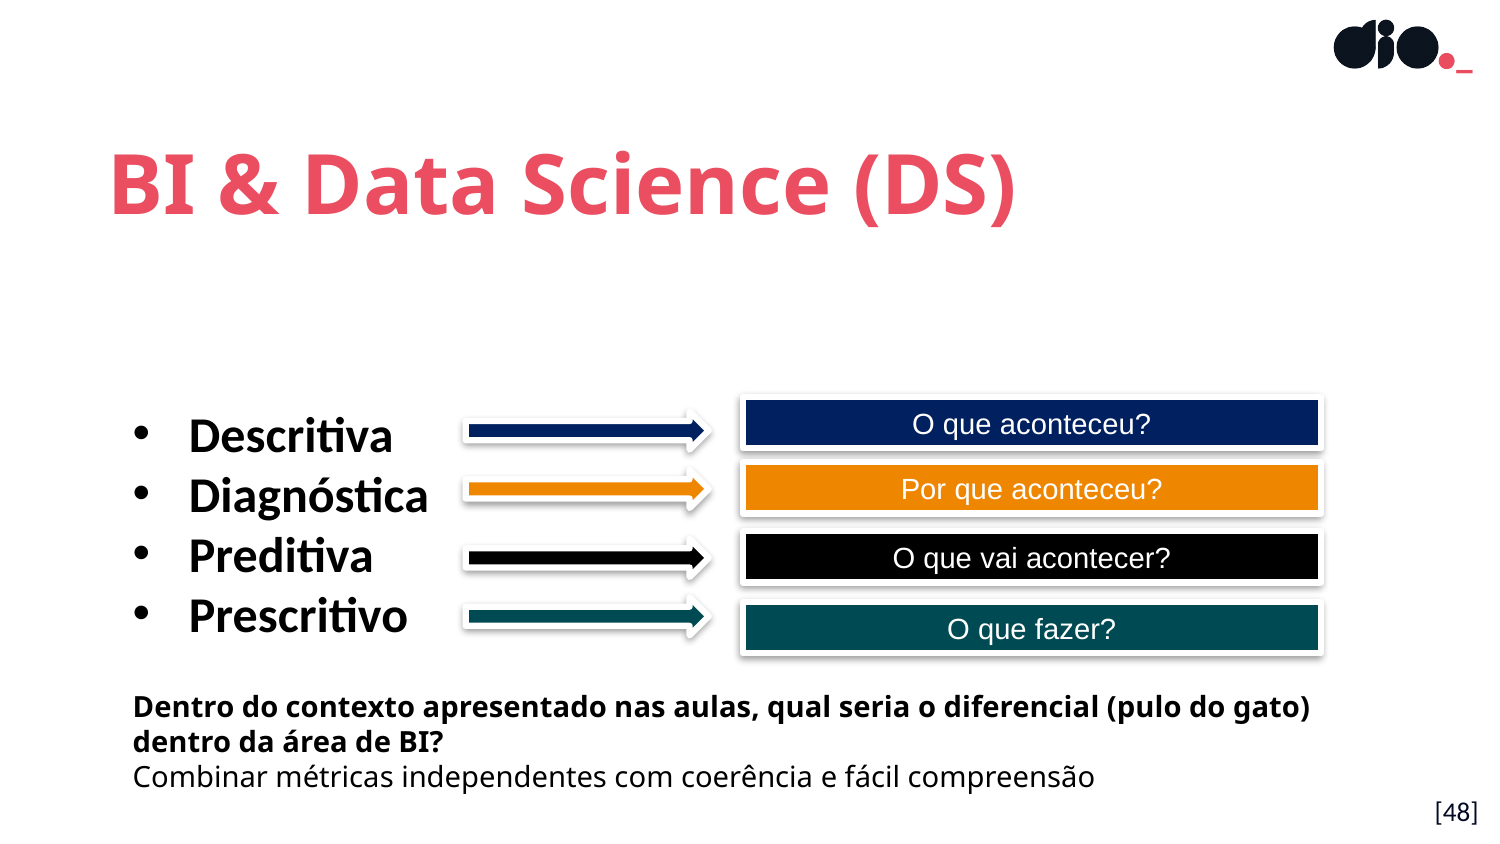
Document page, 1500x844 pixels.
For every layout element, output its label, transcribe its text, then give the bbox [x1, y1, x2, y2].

picture [1333, 19, 1473, 74]
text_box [104, 363, 1322, 682]
text_box BI & Data Science (DS) [92, 104, 1408, 243]
text_box Dentro do contexto apresentado nas aulas, qual seria o diferencial (pulo do gato) dentro da área de BI? Combinar métricas independentes com coerência e fácil compreensão [117, 681, 1387, 801]
slide_number [48] [1403, 779, 1494, 844]
